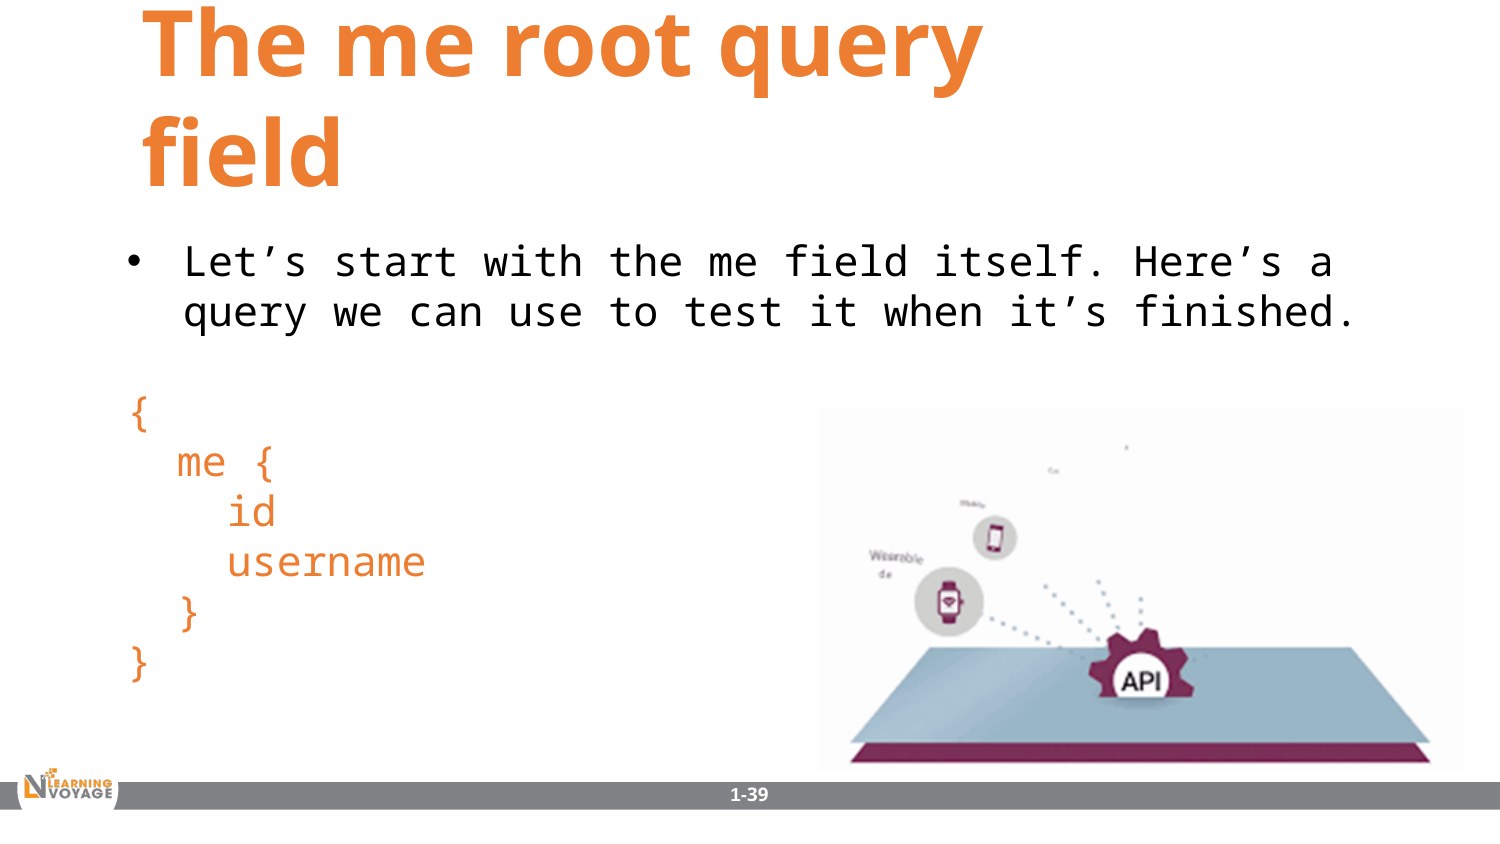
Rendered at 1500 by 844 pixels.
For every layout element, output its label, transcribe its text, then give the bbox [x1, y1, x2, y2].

picture [818, 407, 1464, 771]
slide_number 1-39 [692, 770, 784, 821]
picture [0, 706, 144, 844]
text_box Let’s start with the me field itself. Here’s a query we can use to test it when it’s finished. { me { id username } } [126, 233, 1373, 686]
text_box The me root query field [126, 37, 1231, 153]
